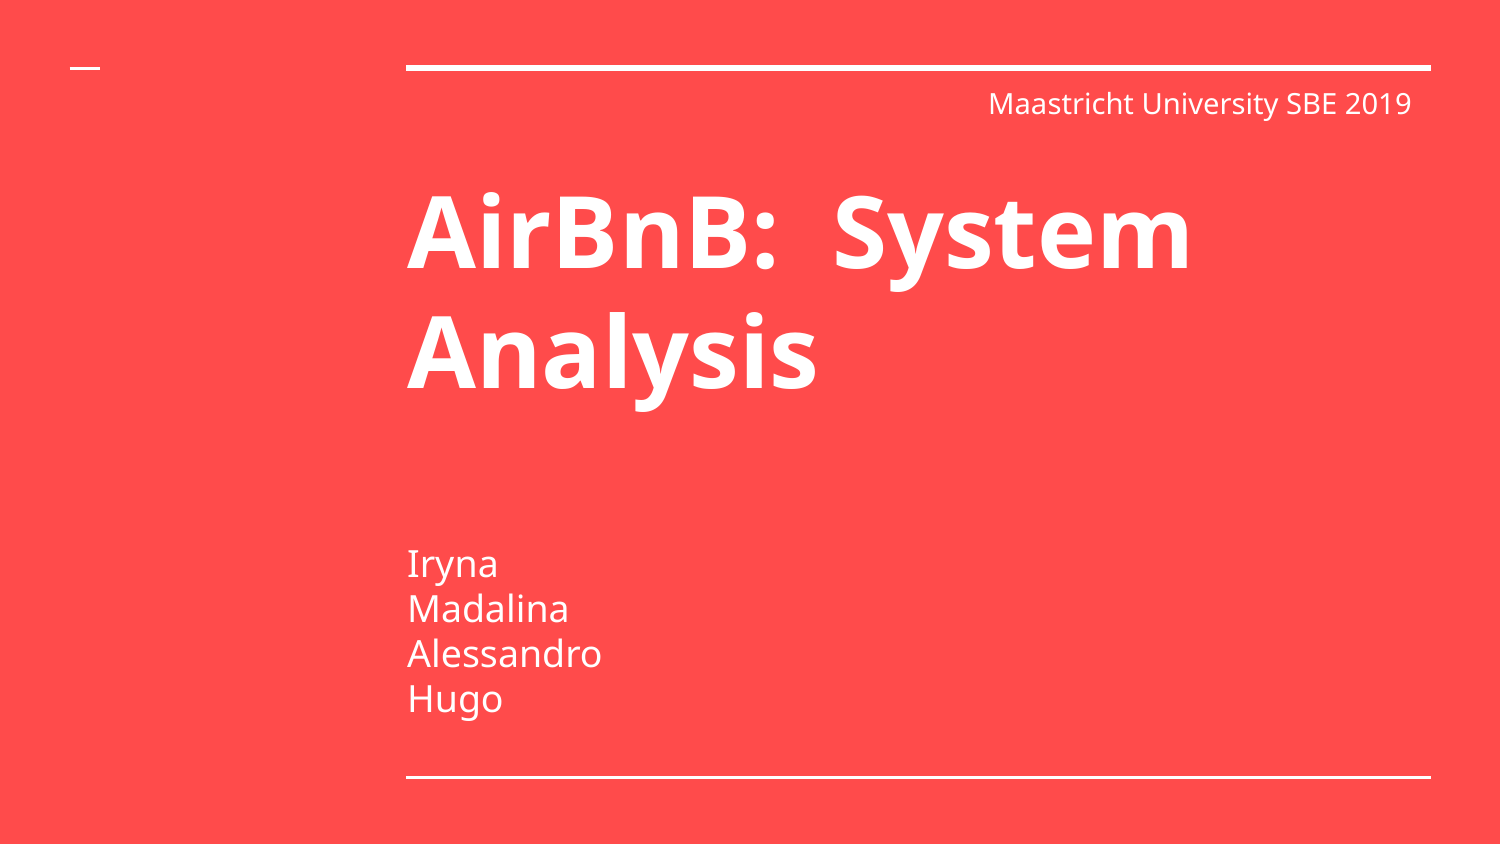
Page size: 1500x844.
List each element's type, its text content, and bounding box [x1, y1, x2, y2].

title AirBnB: System Analysis [392, 154, 1431, 407]
subtitle Iryna Madalina Alessandro Hugo [392, 531, 1431, 735]
text_box Maastricht University SBE 2019 [973, 70, 1483, 140]
